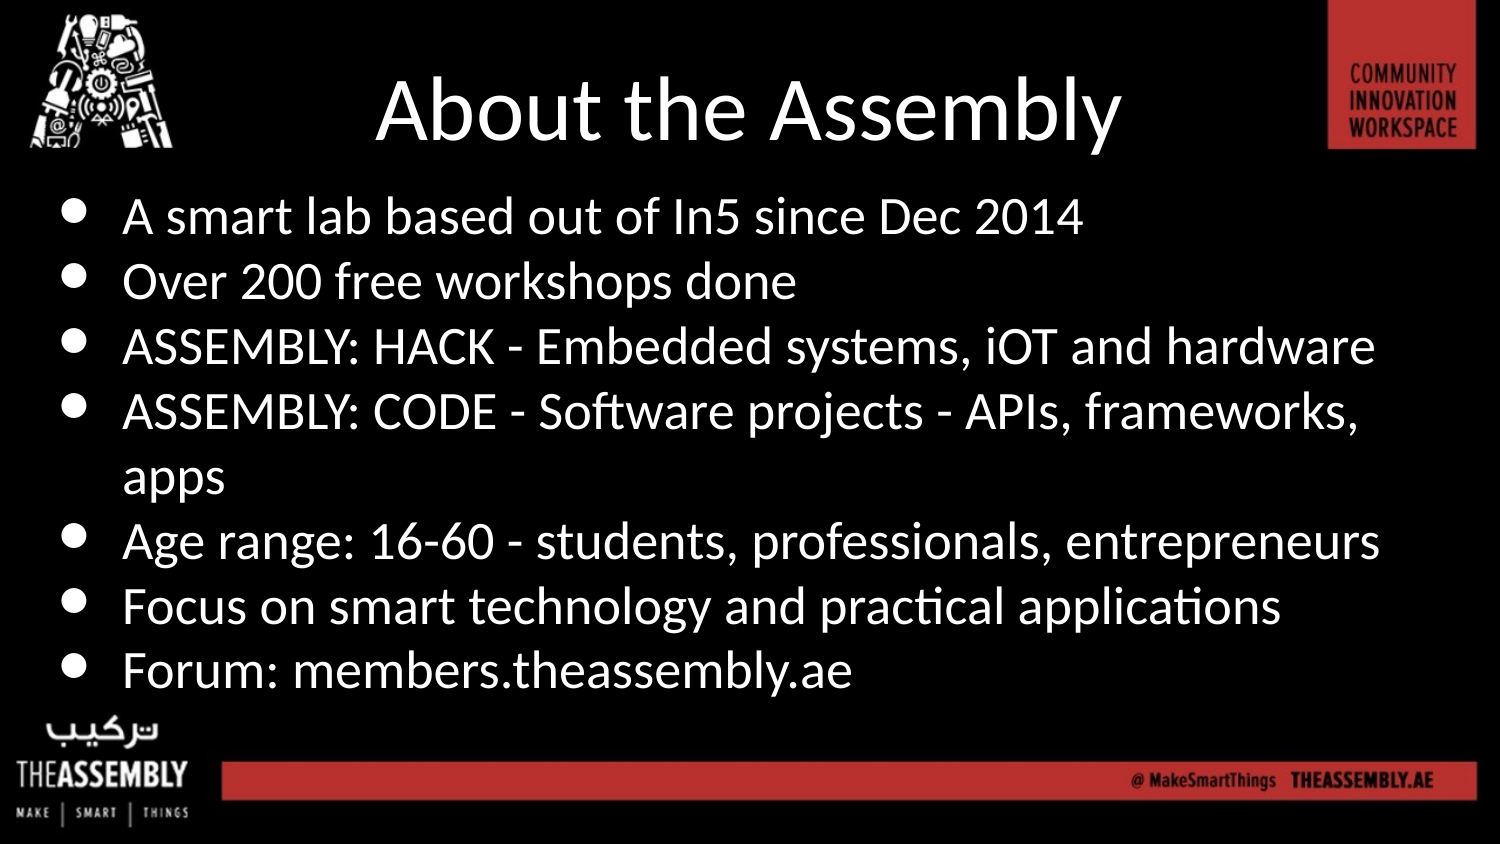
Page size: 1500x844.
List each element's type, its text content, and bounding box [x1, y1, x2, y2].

text_box About the Assembly [74, 33, 1425, 172]
text_box A smart lab based out of In5 since Dec 2014 Over 200 free workshops done ASSEMBLY: HACK - Embedded systems, iOT and hardware ASSEMBLY: CODE - Software projects - APIs, frameworks, apps Age range: 16-60 - students, professionals, entrepreneurs Focus on smart technology and practical applications Forum: members.theassembly.ae [32, 172, 1460, 720]
picture [0, 0, 1500, 844]
